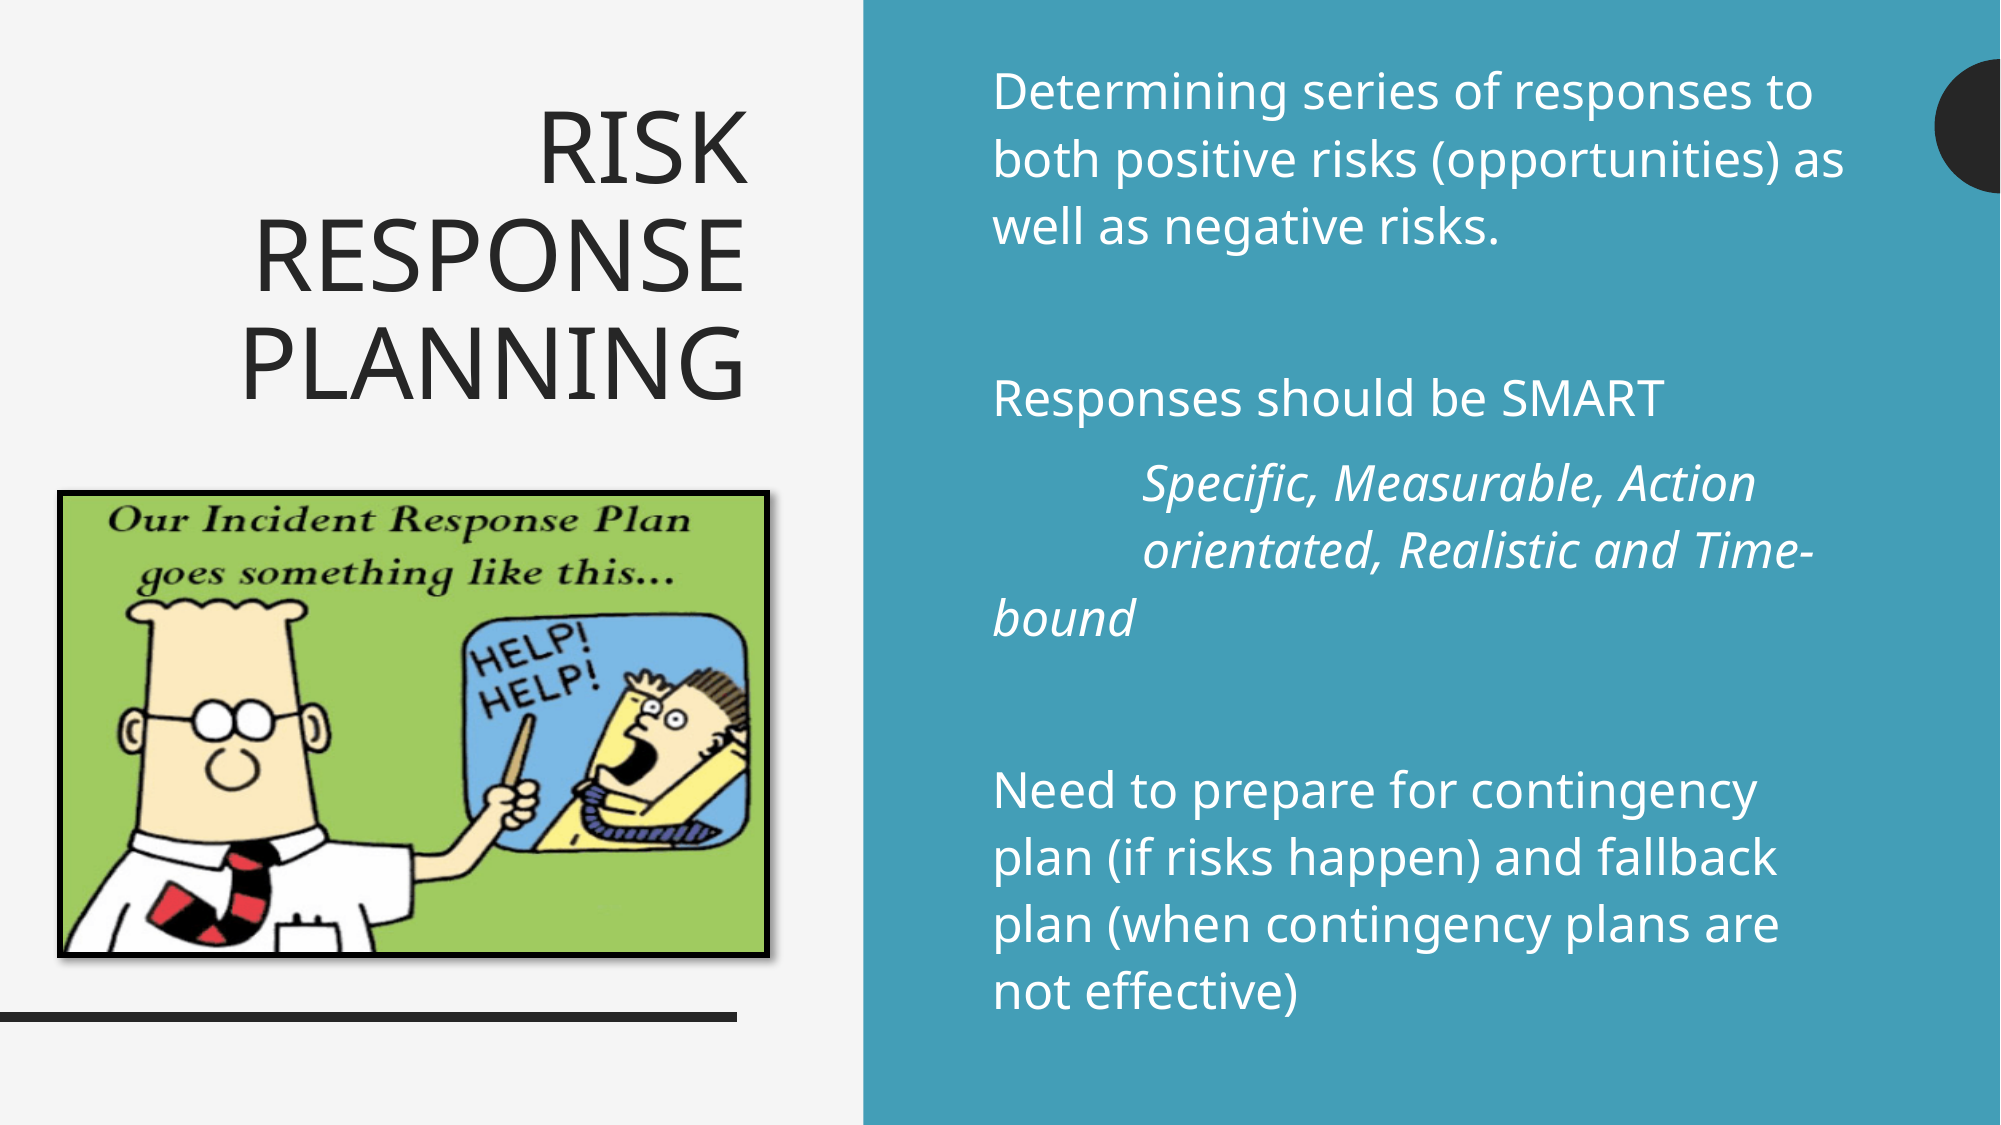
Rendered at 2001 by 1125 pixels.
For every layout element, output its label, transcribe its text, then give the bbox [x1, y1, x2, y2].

list Determining series of responses to both positive risks (opportunities) as well as negative risks. Responses should be SMART Specific, Measurable, Action orientated, Realistic and Time-bound Need to prepare for contingency plan (if risks happen) and fallback plan (when contingency plans are not effective) [977, 16, 1881, 1057]
picture [62, 496, 764, 952]
title RISK RESPONSE PLANNING [19, 90, 764, 903]
